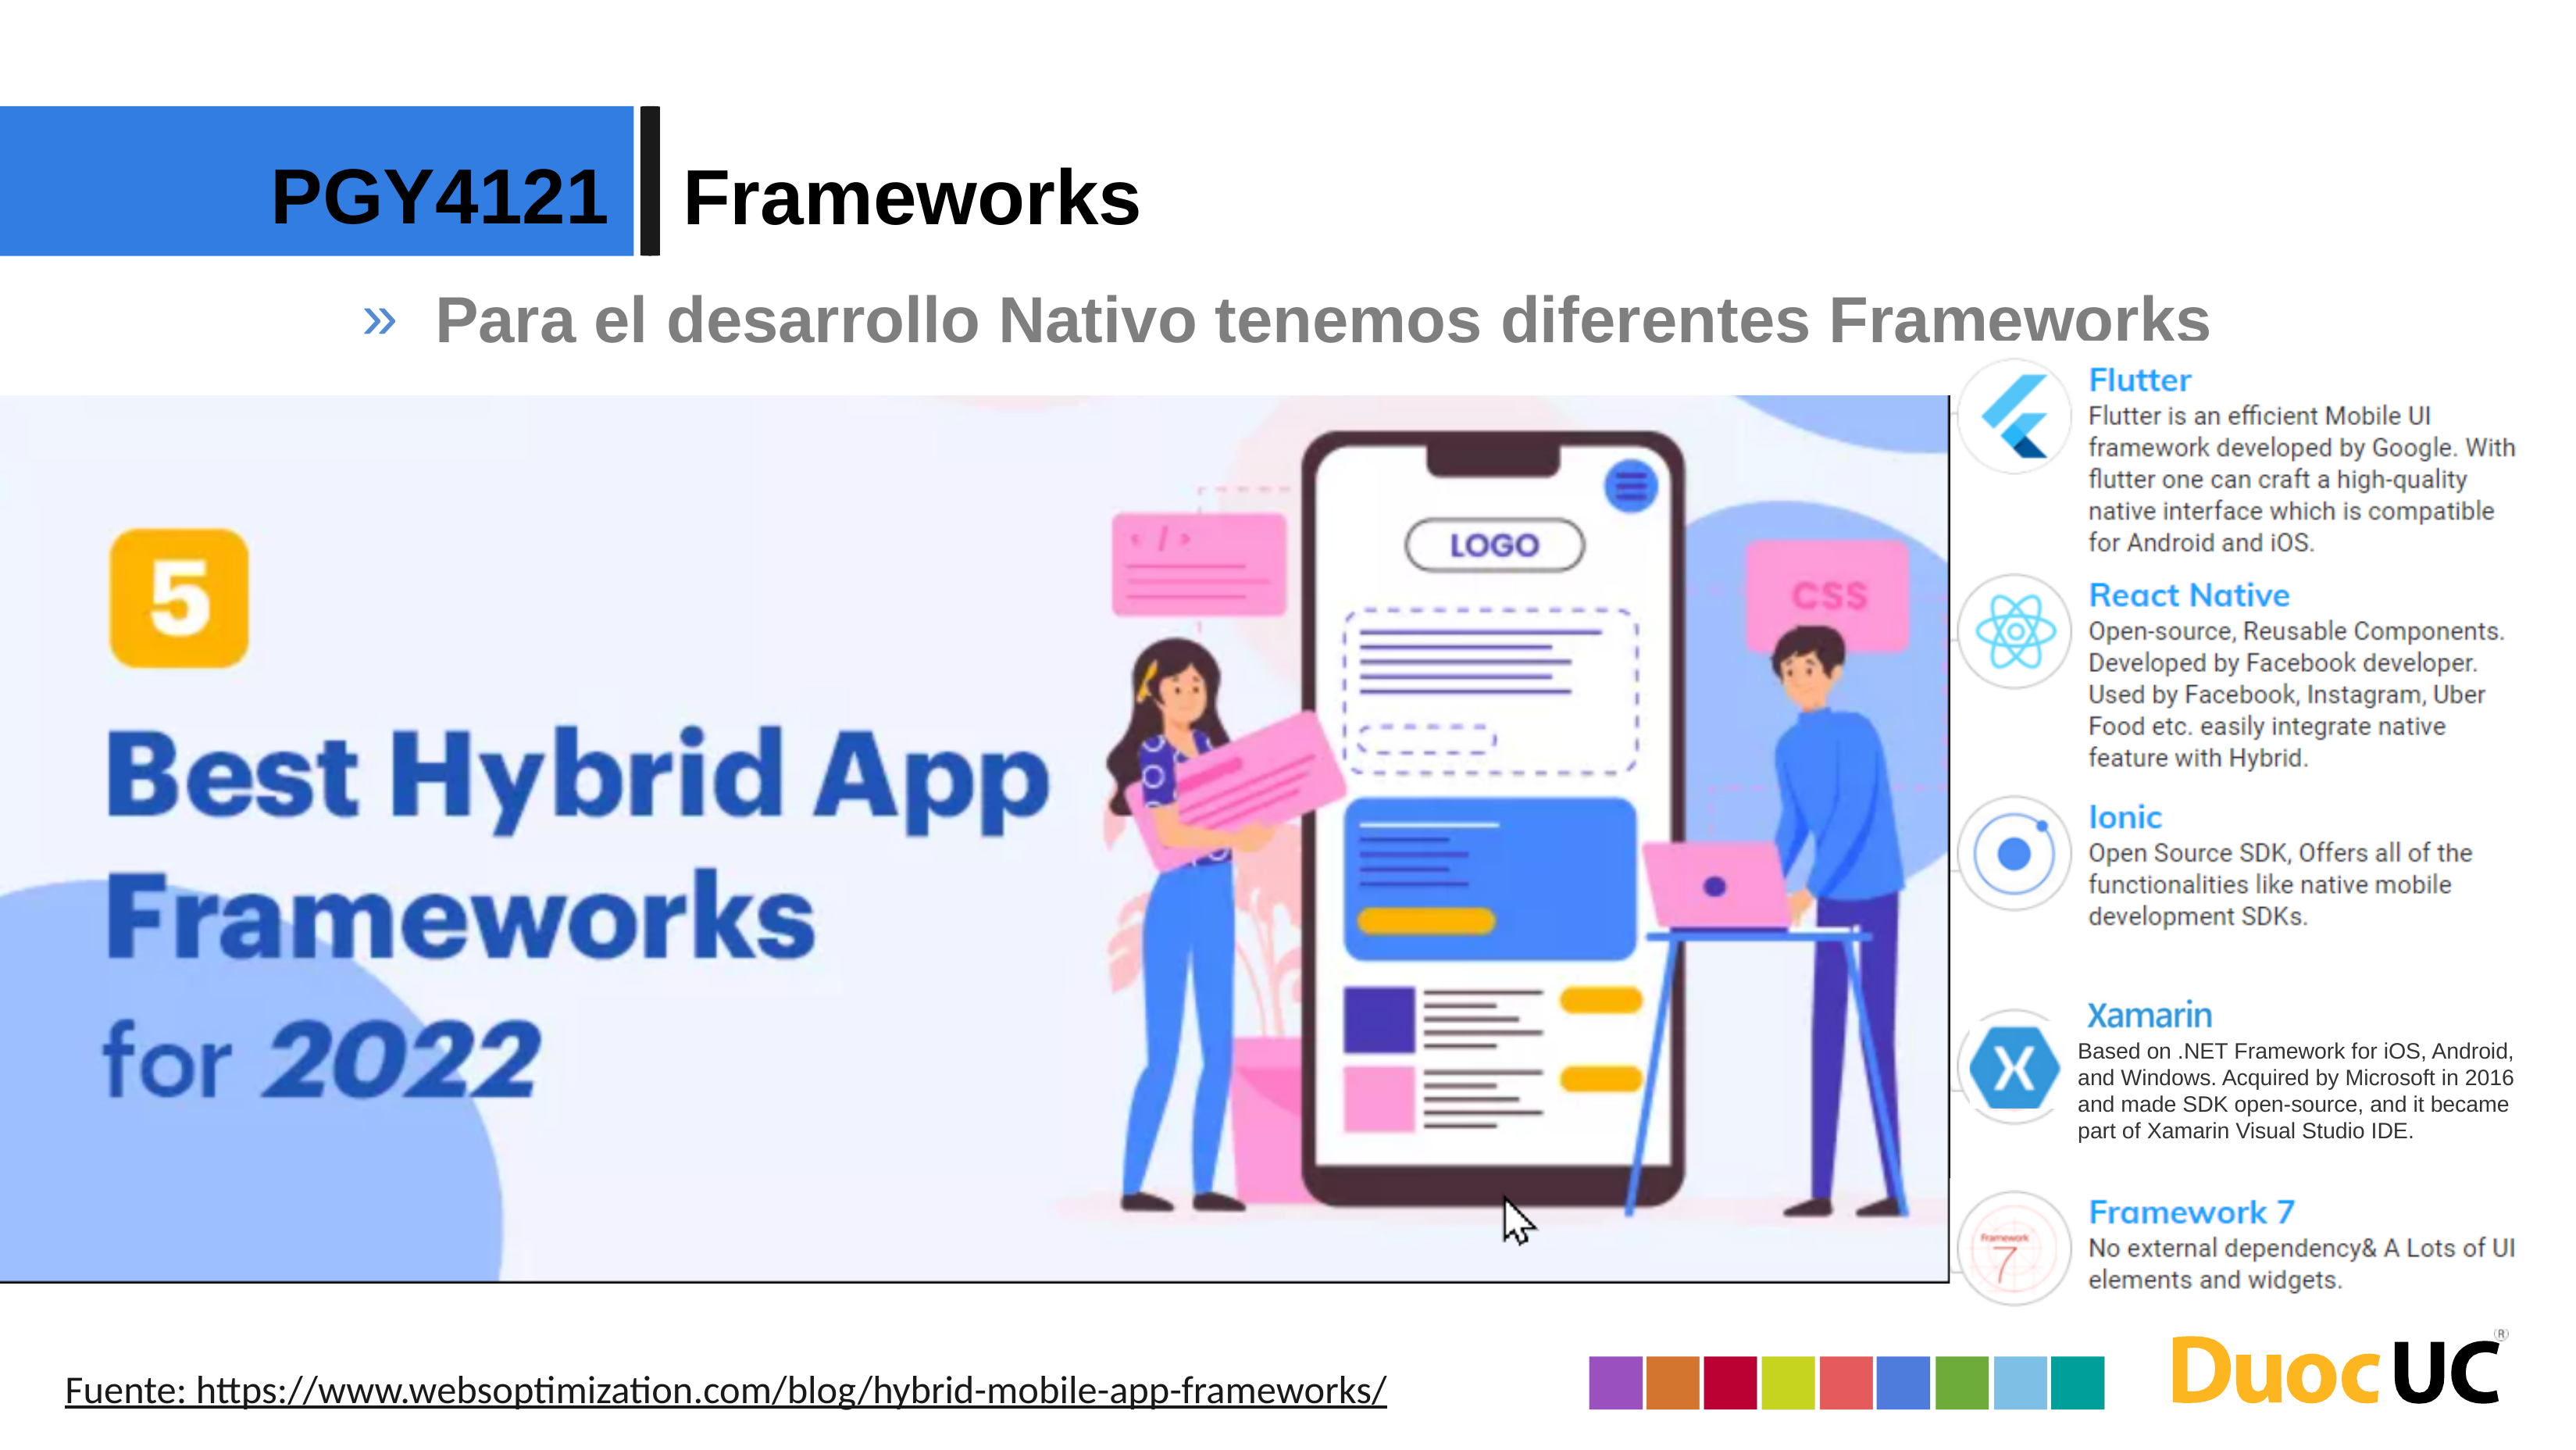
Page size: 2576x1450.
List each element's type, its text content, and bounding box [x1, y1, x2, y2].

text_box Para el desarrollo Nativo tenemos diferentes Frameworks [360, 266, 683, 338]
text_box Para el desarrollo Nativo tenemos diferentes Frameworks [1288, 266, 2421, 338]
picture [2494, 1330, 2509, 1341]
list Frameworks [683, 147, 1288, 338]
text_box PGY4121 [270, 145, 696, 240]
text_box Fuente: https://www.websoptimization.com/blog/hybrid-mobile-app-frameworks/ [39, 1338, 1489, 1412]
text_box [0, 340, 2556, 1330]
picture [1579, 1330, 2121, 1434]
